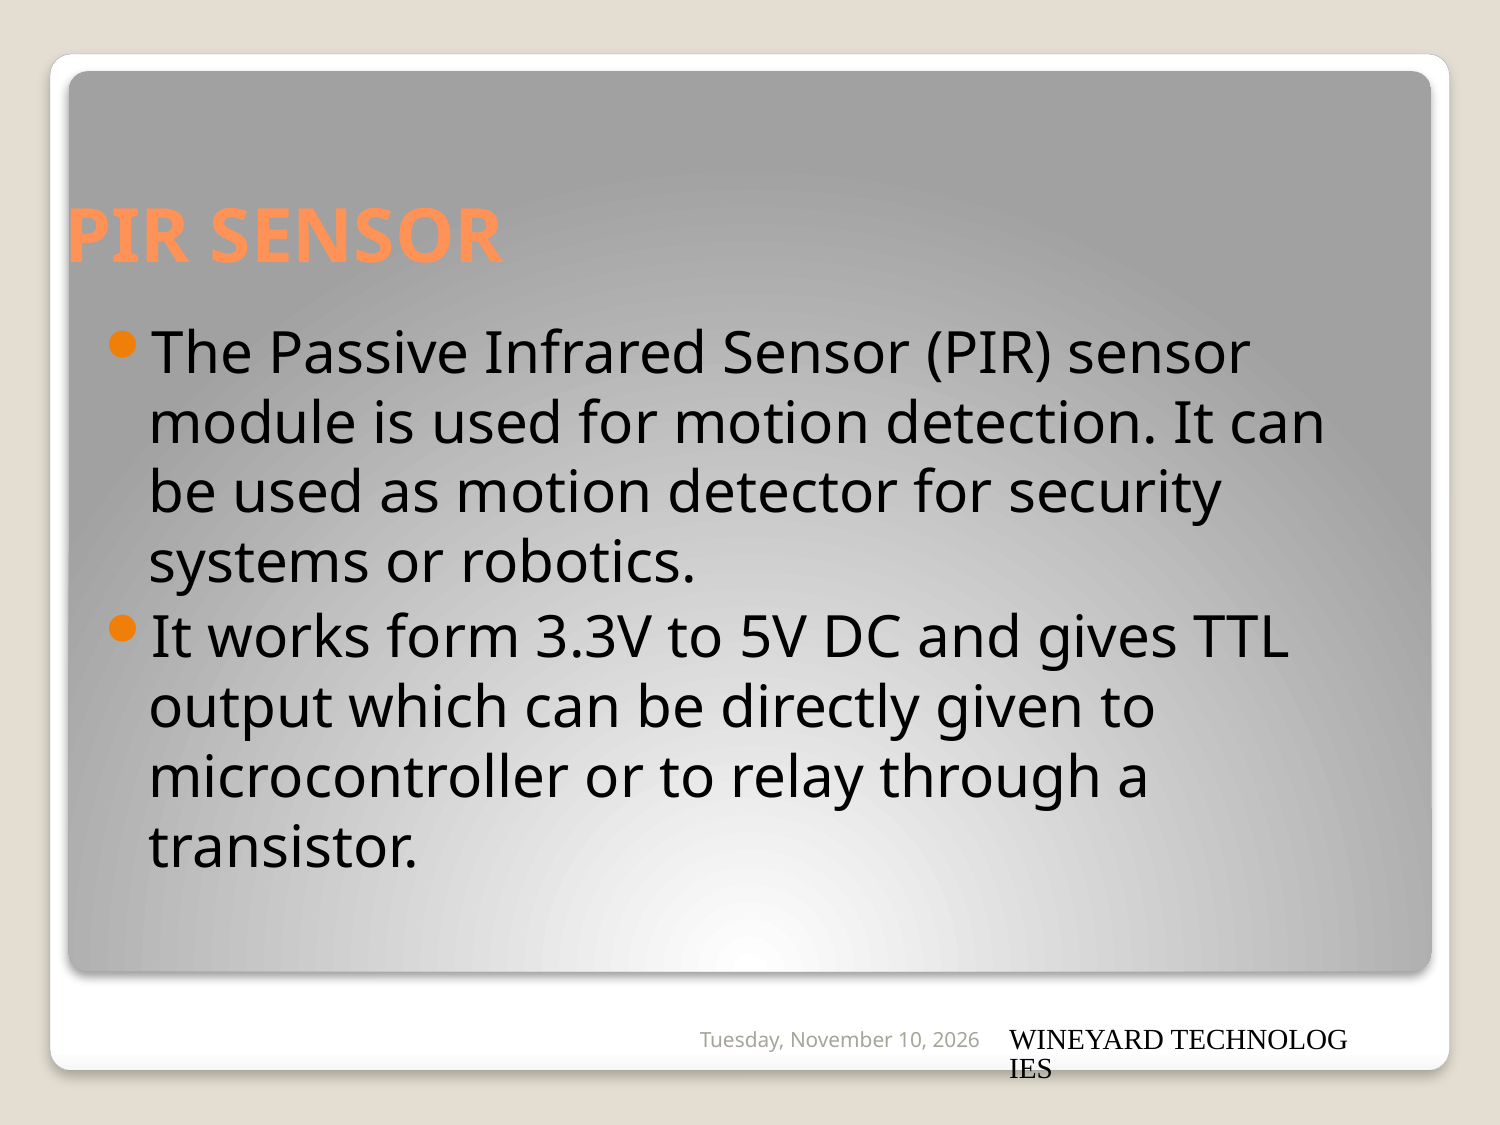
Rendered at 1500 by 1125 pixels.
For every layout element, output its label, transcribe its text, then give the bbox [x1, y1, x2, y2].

footer WINEYARD TECHNOLOGIES [994, 1002, 1370, 1063]
list The Passive Infrared Sensor (PIR) sensor module is used for motion detection. It can be used as motion detector for security systems or robotics. It works form 3.3V to 5V DC and gives TTL output which can be directly given to microcontroller or to relay through a transistor. [75, 299, 1418, 987]
title PIR SENSOR [50, 112, 1393, 285]
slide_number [619, 1002, 994, 1063]
